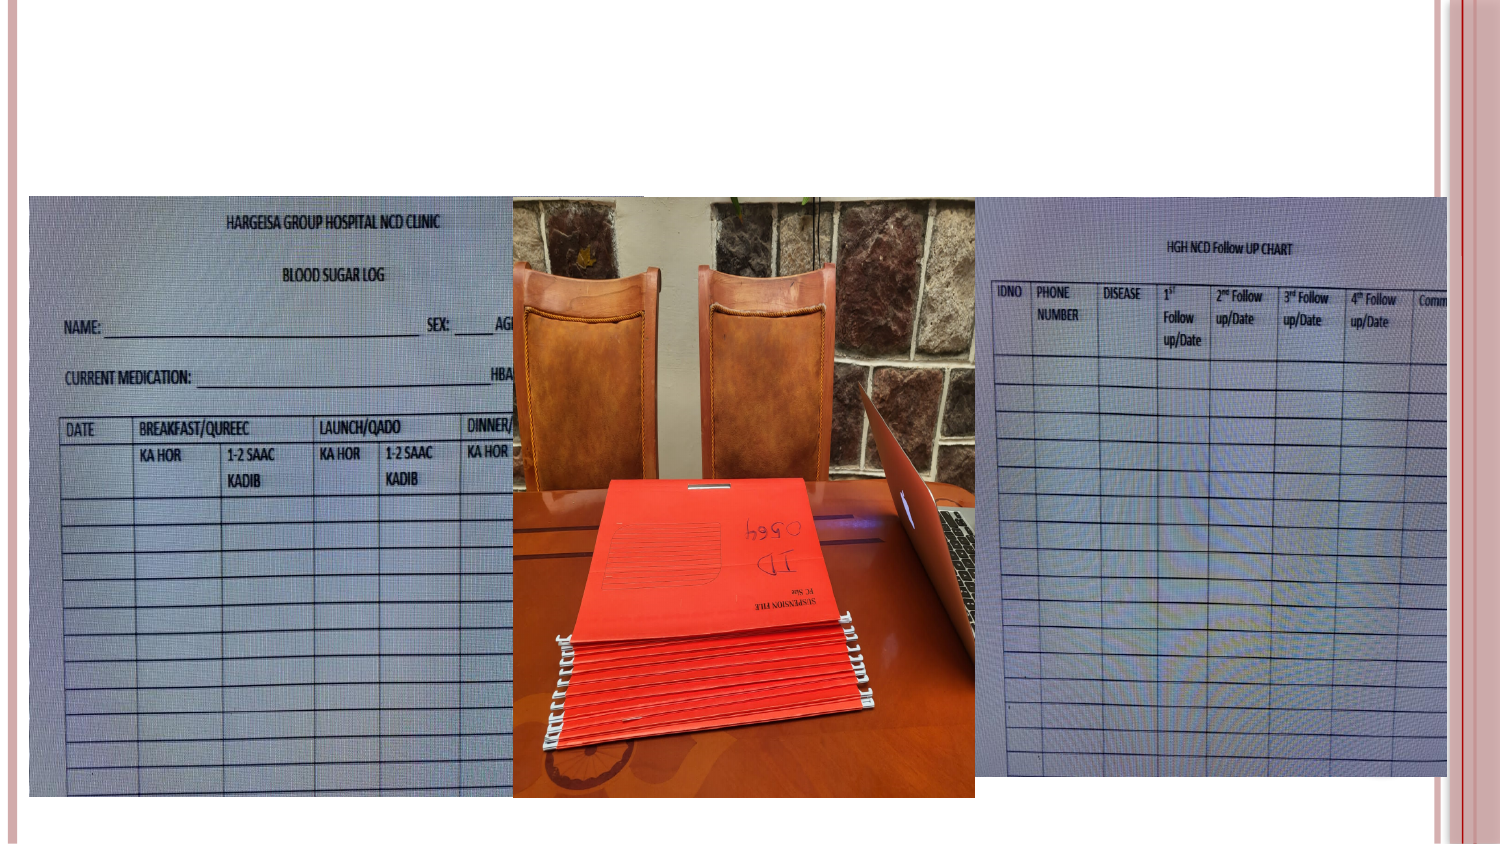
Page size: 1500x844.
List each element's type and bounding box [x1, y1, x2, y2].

picture [513, 196, 1448, 798]
list [28, 196, 511, 798]
